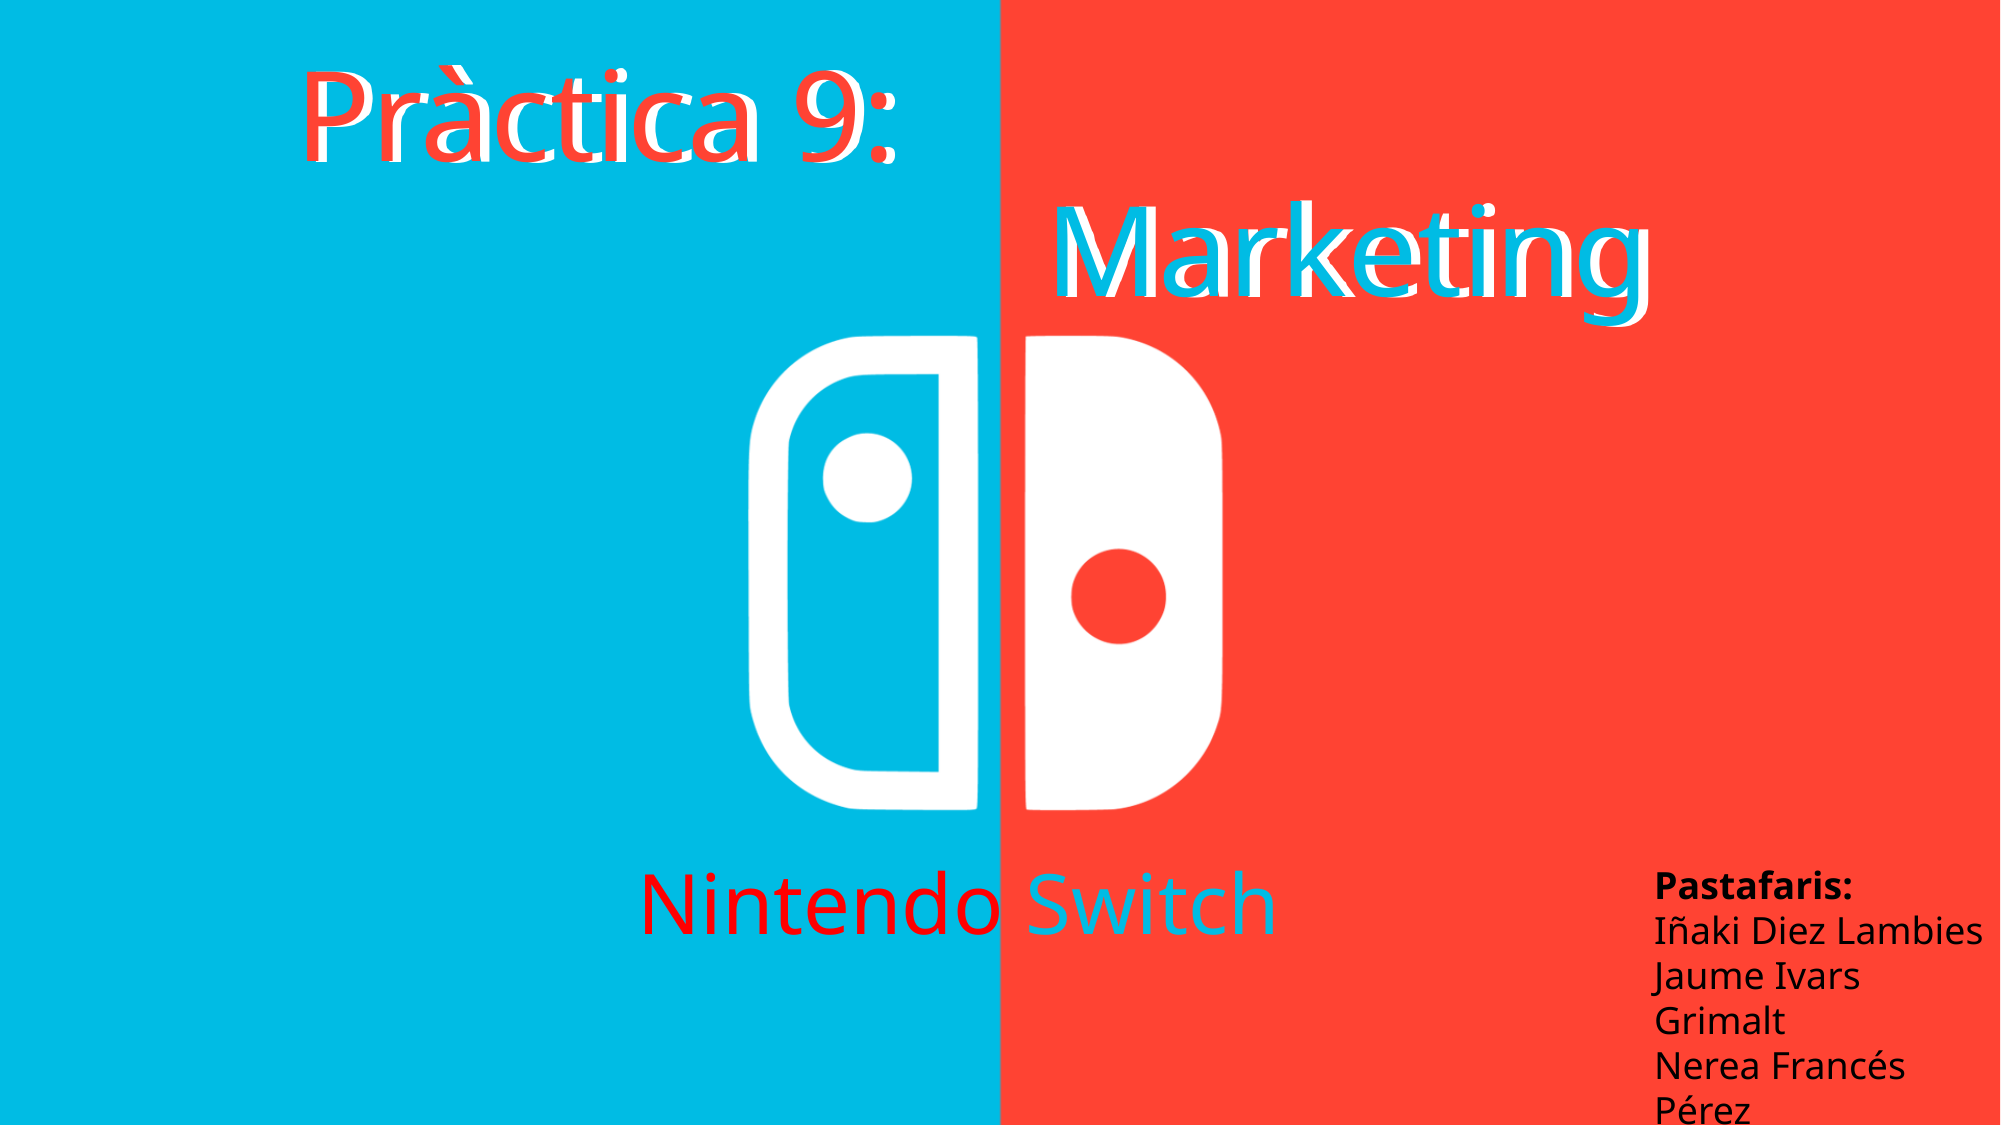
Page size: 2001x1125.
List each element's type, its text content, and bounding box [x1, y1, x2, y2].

title Pràctica 9: Marketing [280, 33, 1775, 331]
picture [0, 0, 2001, 1125]
text_box Pastafaris: Iñaki Diez Lambies Jaume Ivars Grimalt Nerea Francés Pérez Mireia Ribes Ribera [1639, 854, 2000, 1125]
subtitle Nintendo Switch [411, 854, 1507, 946]
